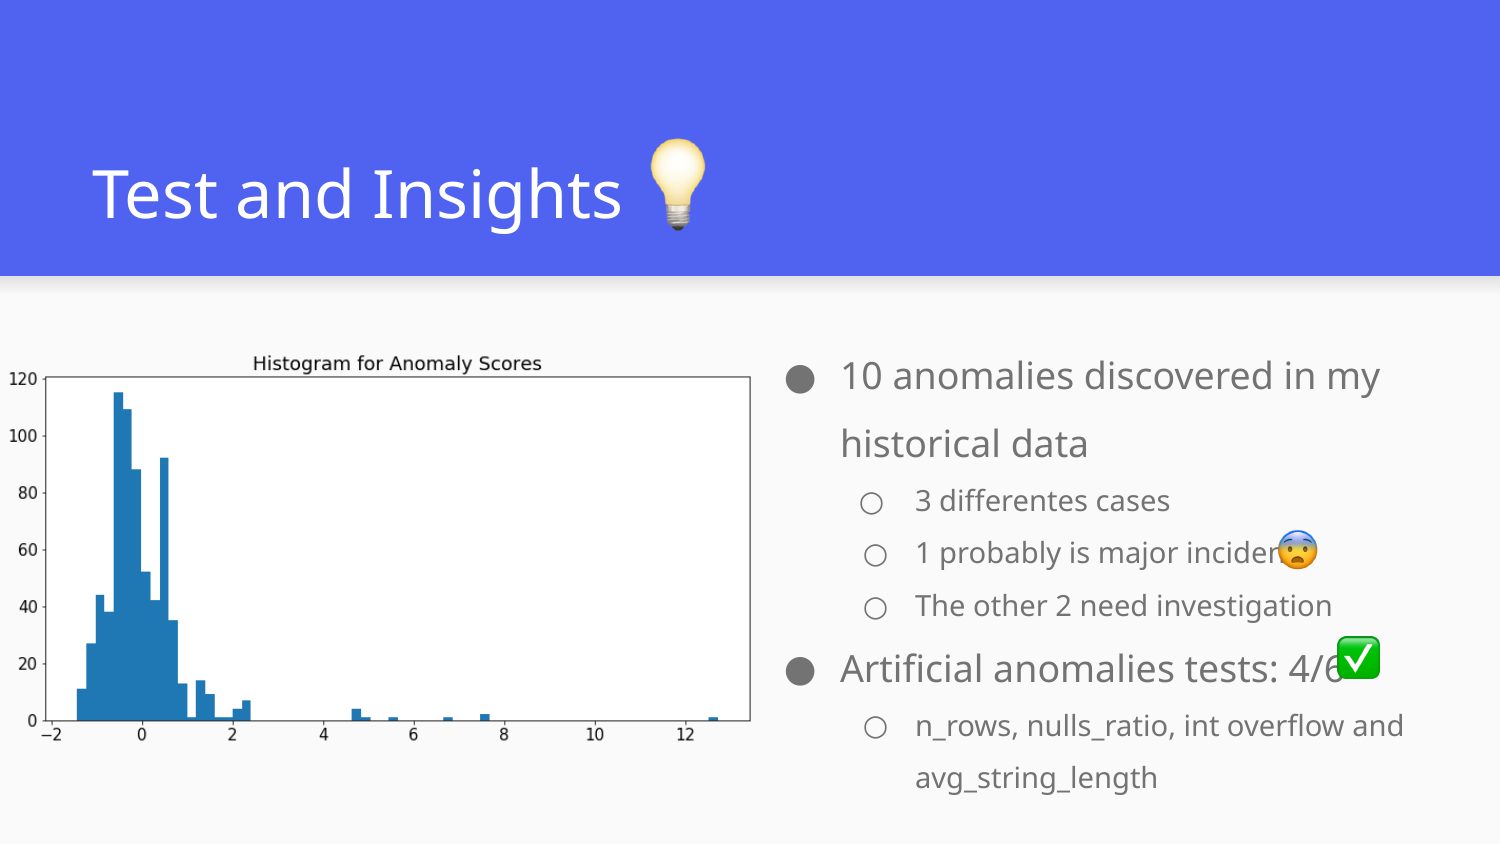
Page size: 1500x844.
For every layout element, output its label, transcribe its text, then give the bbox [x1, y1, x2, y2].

picture [1337, 636, 1380, 679]
list 10 anomalies discovered in my historical data 3 differentes cases 1 probably is major incident The other 2 need investigation Artificial anomalies tests: 4/6 n_rows, nulls_ratio, int overflow and avg_string_length [750, 314, 1427, 810]
picture [1276, 528, 1319, 571]
title Test and Insights [77, 121, 1427, 248]
picture [629, 136, 726, 232]
picture [0, 347, 758, 751]
